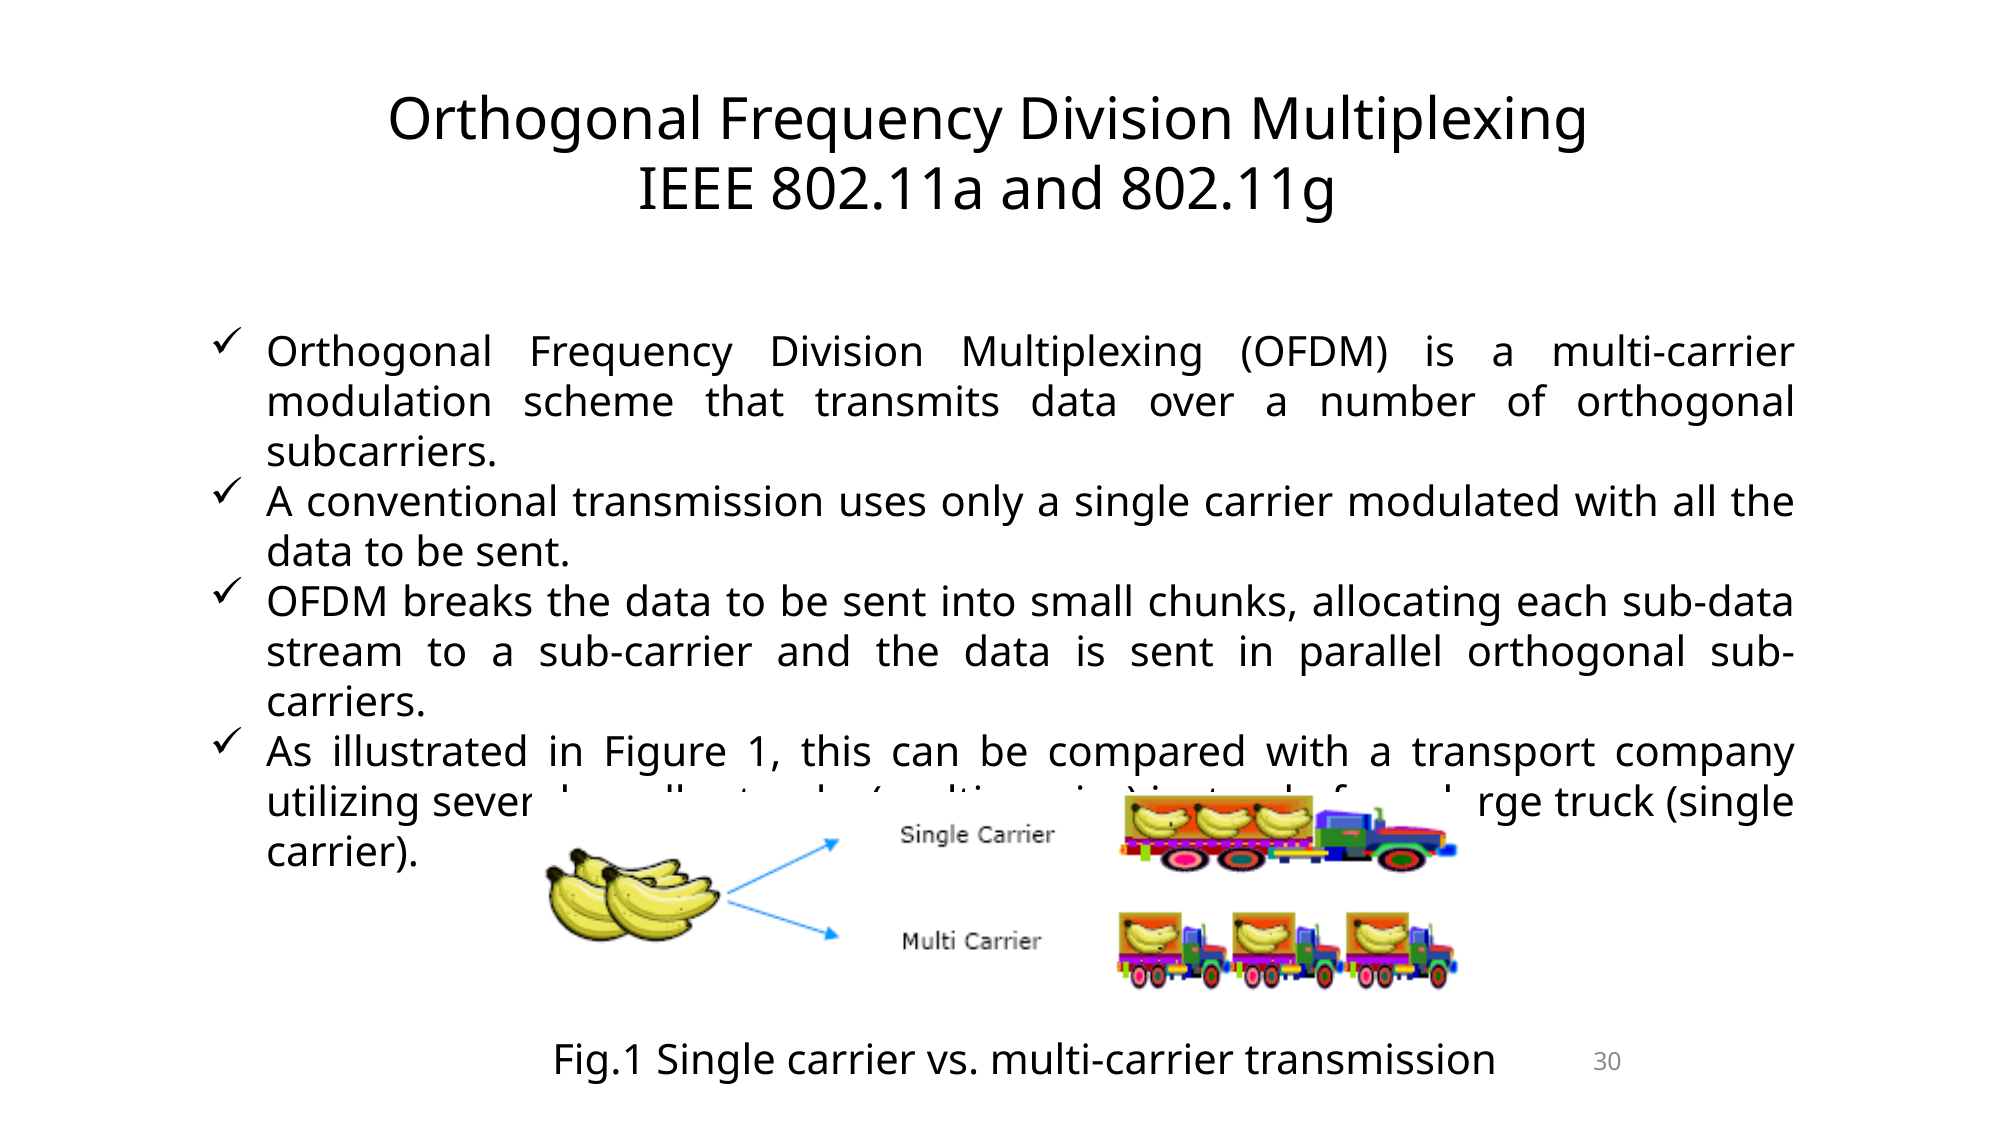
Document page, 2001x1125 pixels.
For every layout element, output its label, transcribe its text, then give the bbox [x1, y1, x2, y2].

text_box Orthogonal Frequency Division Multiplexing IEEE 802.11a and 802.11g [325, 73, 1651, 229]
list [532, 792, 1474, 1001]
slide_number 30 [1337, 1025, 1637, 1100]
text_box Orthogonal Frequency Division Multiplexing (OFDM) is a multi-carrier modulation scheme that transmits data over a number of orthogonal subcarriers. A conventional transmission uses only a single carrier modulated with all the data to be sent. OFDM breaks the data to be sent into small chunks, allocating each sub-data stream to a sub-carrier and the data is sent in parallel orthogonal sub-carriers. As illustrated in Figure 1, this can be compared with a transport company utilizing several smaller trucks (multi-carrier) instead of one large truck (single carrier). [195, 317, 1811, 883]
text_box Fig.1 Single carrier vs. multi-carrier transmission [537, 1025, 1588, 1090]
